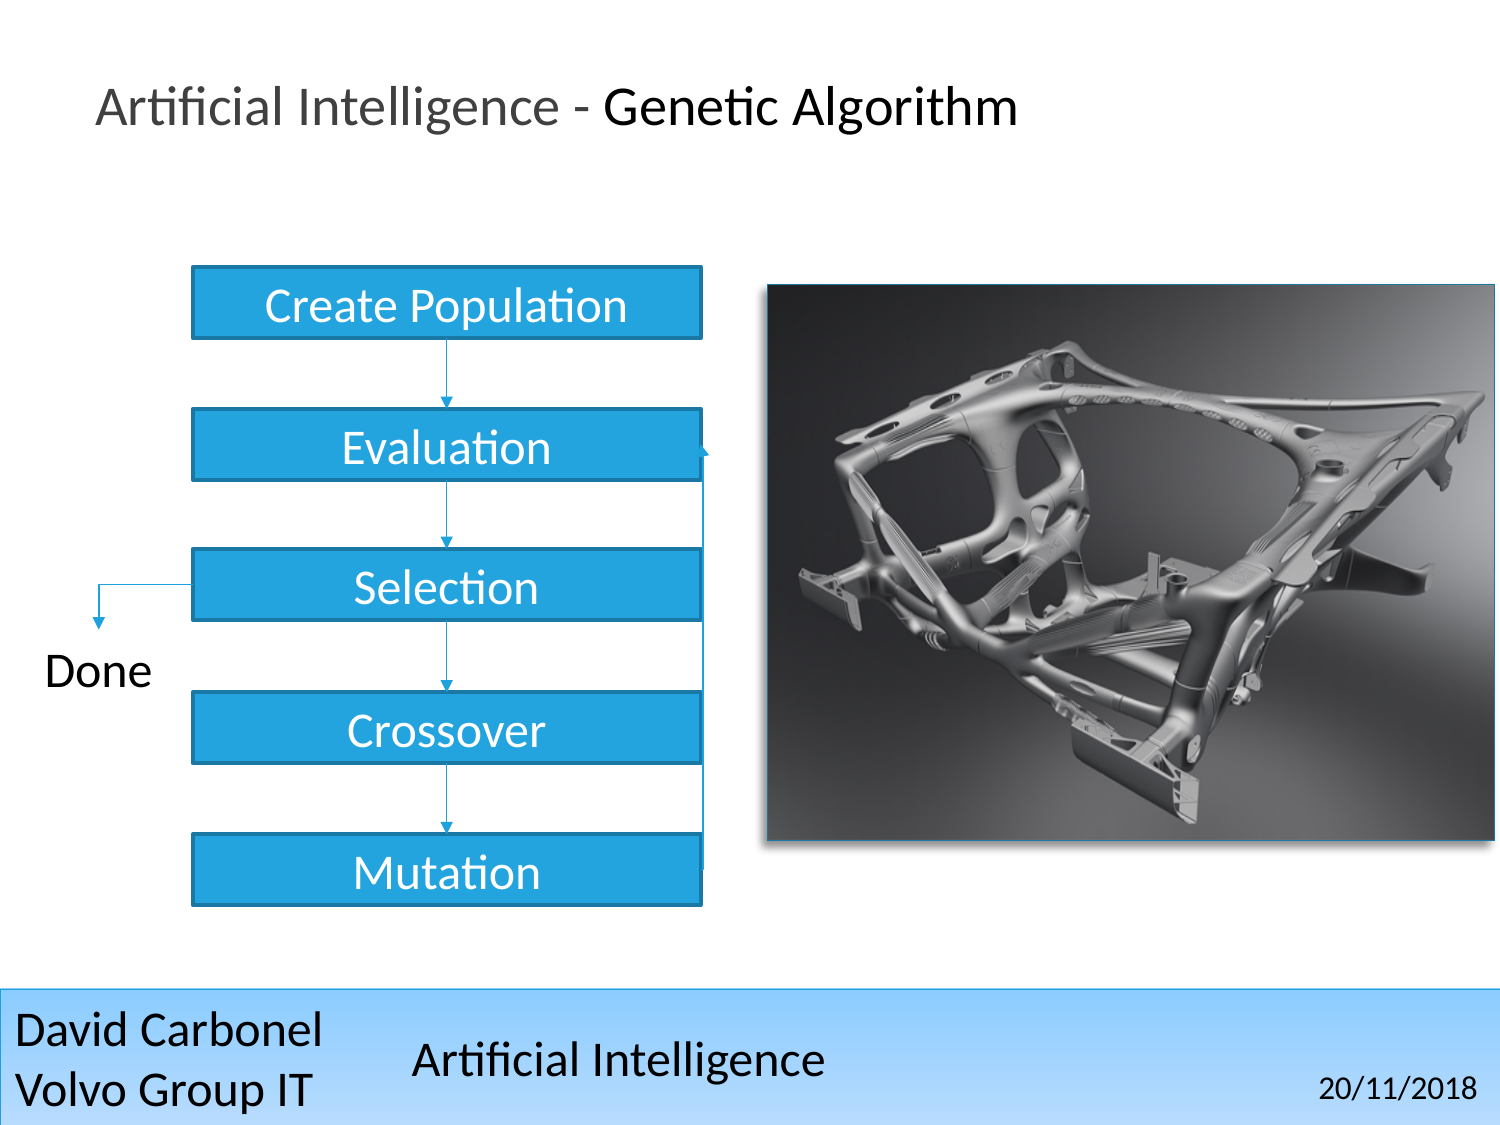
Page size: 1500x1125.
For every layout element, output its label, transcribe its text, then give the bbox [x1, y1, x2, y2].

title Artificial Intelligence - Genetic Algorithm [75, 45, 1425, 162]
text_box Evaluation [191, 407, 703, 482]
text_box Selection [191, 547, 695, 622]
text_box Done [29, 629, 168, 705]
text_box [0, 987, 1500, 1125]
text_box David Carbonel Volvo Group IT [0, 988, 365, 1124]
text_box Artificial Intelligence [396, 1018, 842, 1094]
text_box Crossover [191, 690, 695, 765]
text_box Create Population [191, 265, 703, 340]
picture [766, 283, 1495, 841]
text_box Mutation [191, 832, 703, 907]
text_box 20/11/2018 [1303, 1059, 1493, 1114]
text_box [98, 584, 193, 630]
